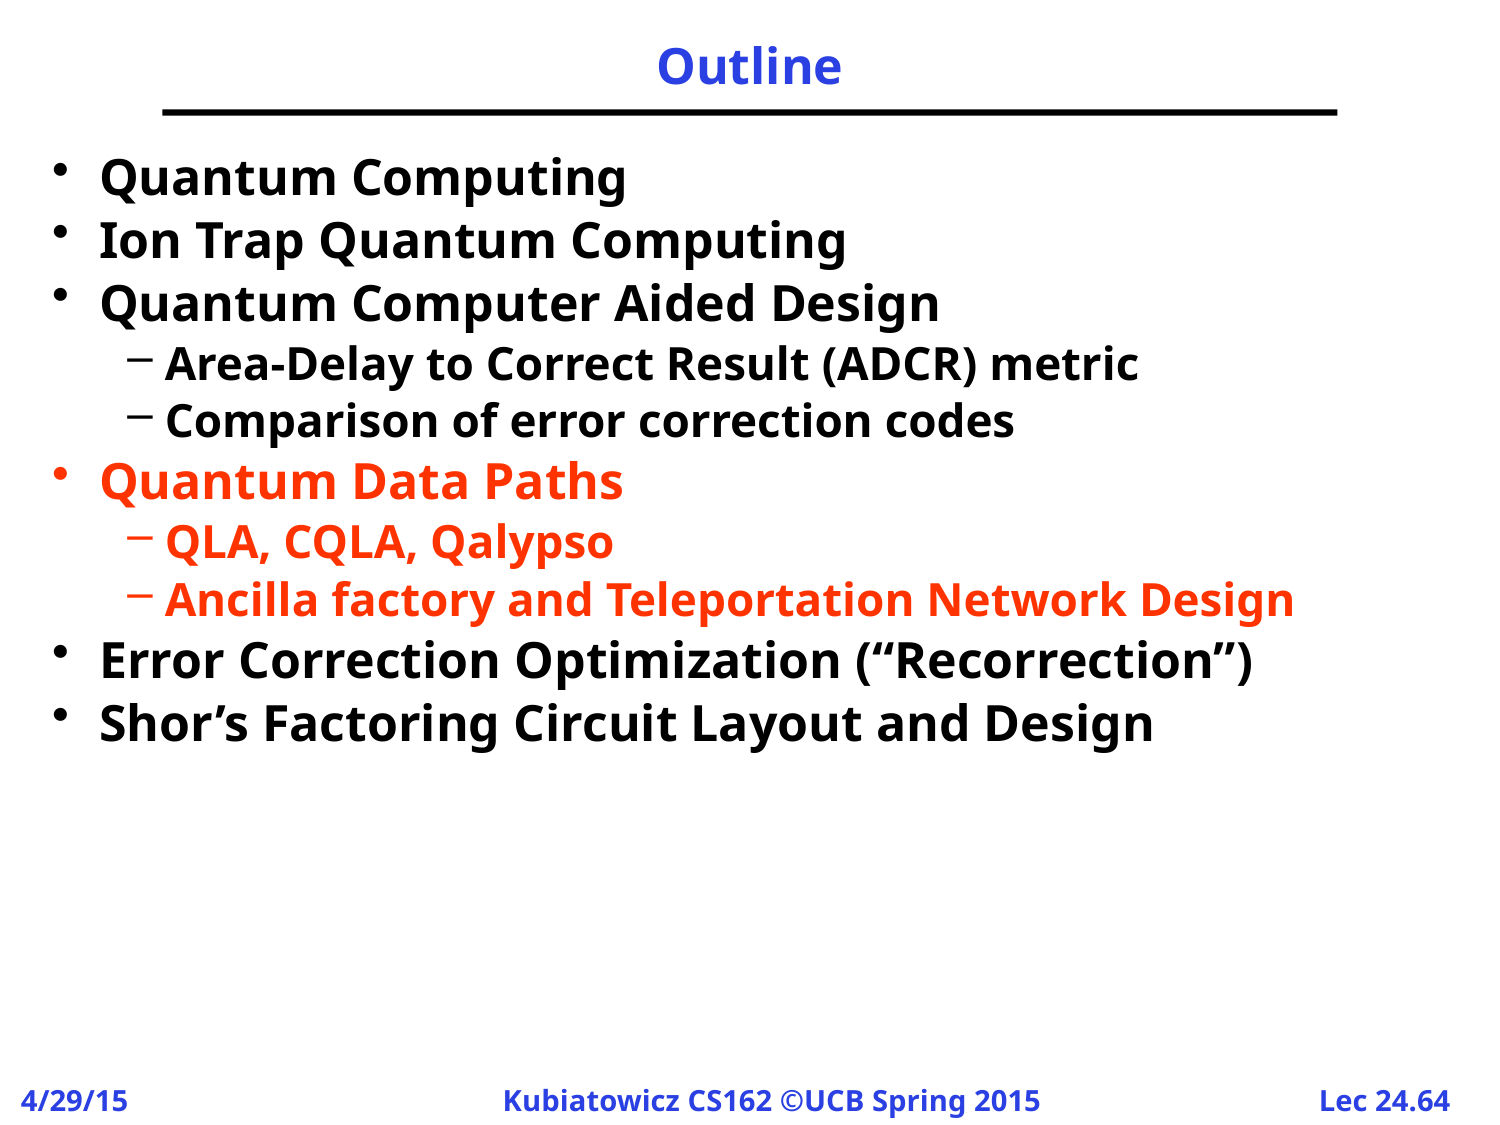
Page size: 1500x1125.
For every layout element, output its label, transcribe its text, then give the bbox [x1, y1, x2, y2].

title Outline [162, 24, 1338, 113]
list Quantum Computing Ion Trap Quantum Computing Quantum Computer Aided Design Area-Delay to Correct Result (ADCR) metric Comparison of error correction codes Quantum Data Paths QLA, CQLA, Qalypso Ancilla factory and Teleportation Network Design Error Correction Optimization (“Recorrection”) Shor’s Factoring Circuit Layout and Design [37, 149, 1450, 938]
